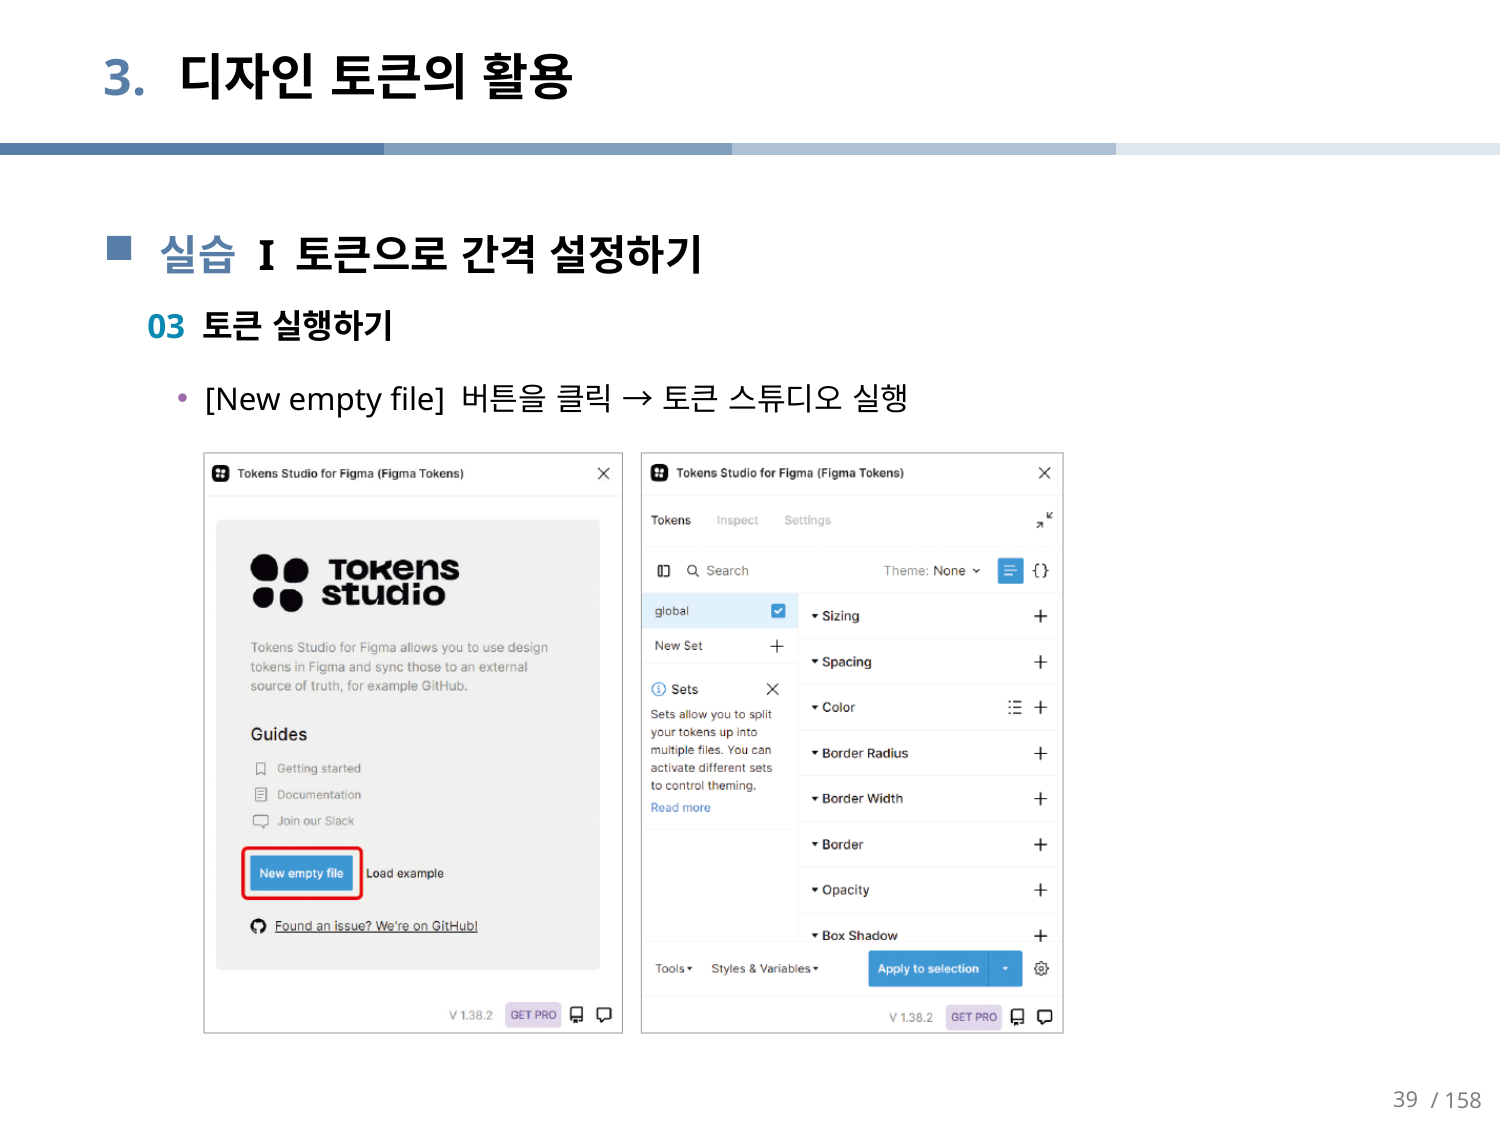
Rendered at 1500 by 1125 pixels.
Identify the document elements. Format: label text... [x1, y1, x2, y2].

list 실습 I 토큰으로 간격 설정하기 03 토큰 실행하기 [New empty file] 버튼을 클릭 → 토큰 스튜디오 실행 [88, 196, 1436, 1083]
picture [194, 444, 1072, 1044]
title 디자인 토큰의 활용 [88, 30, 1211, 121]
